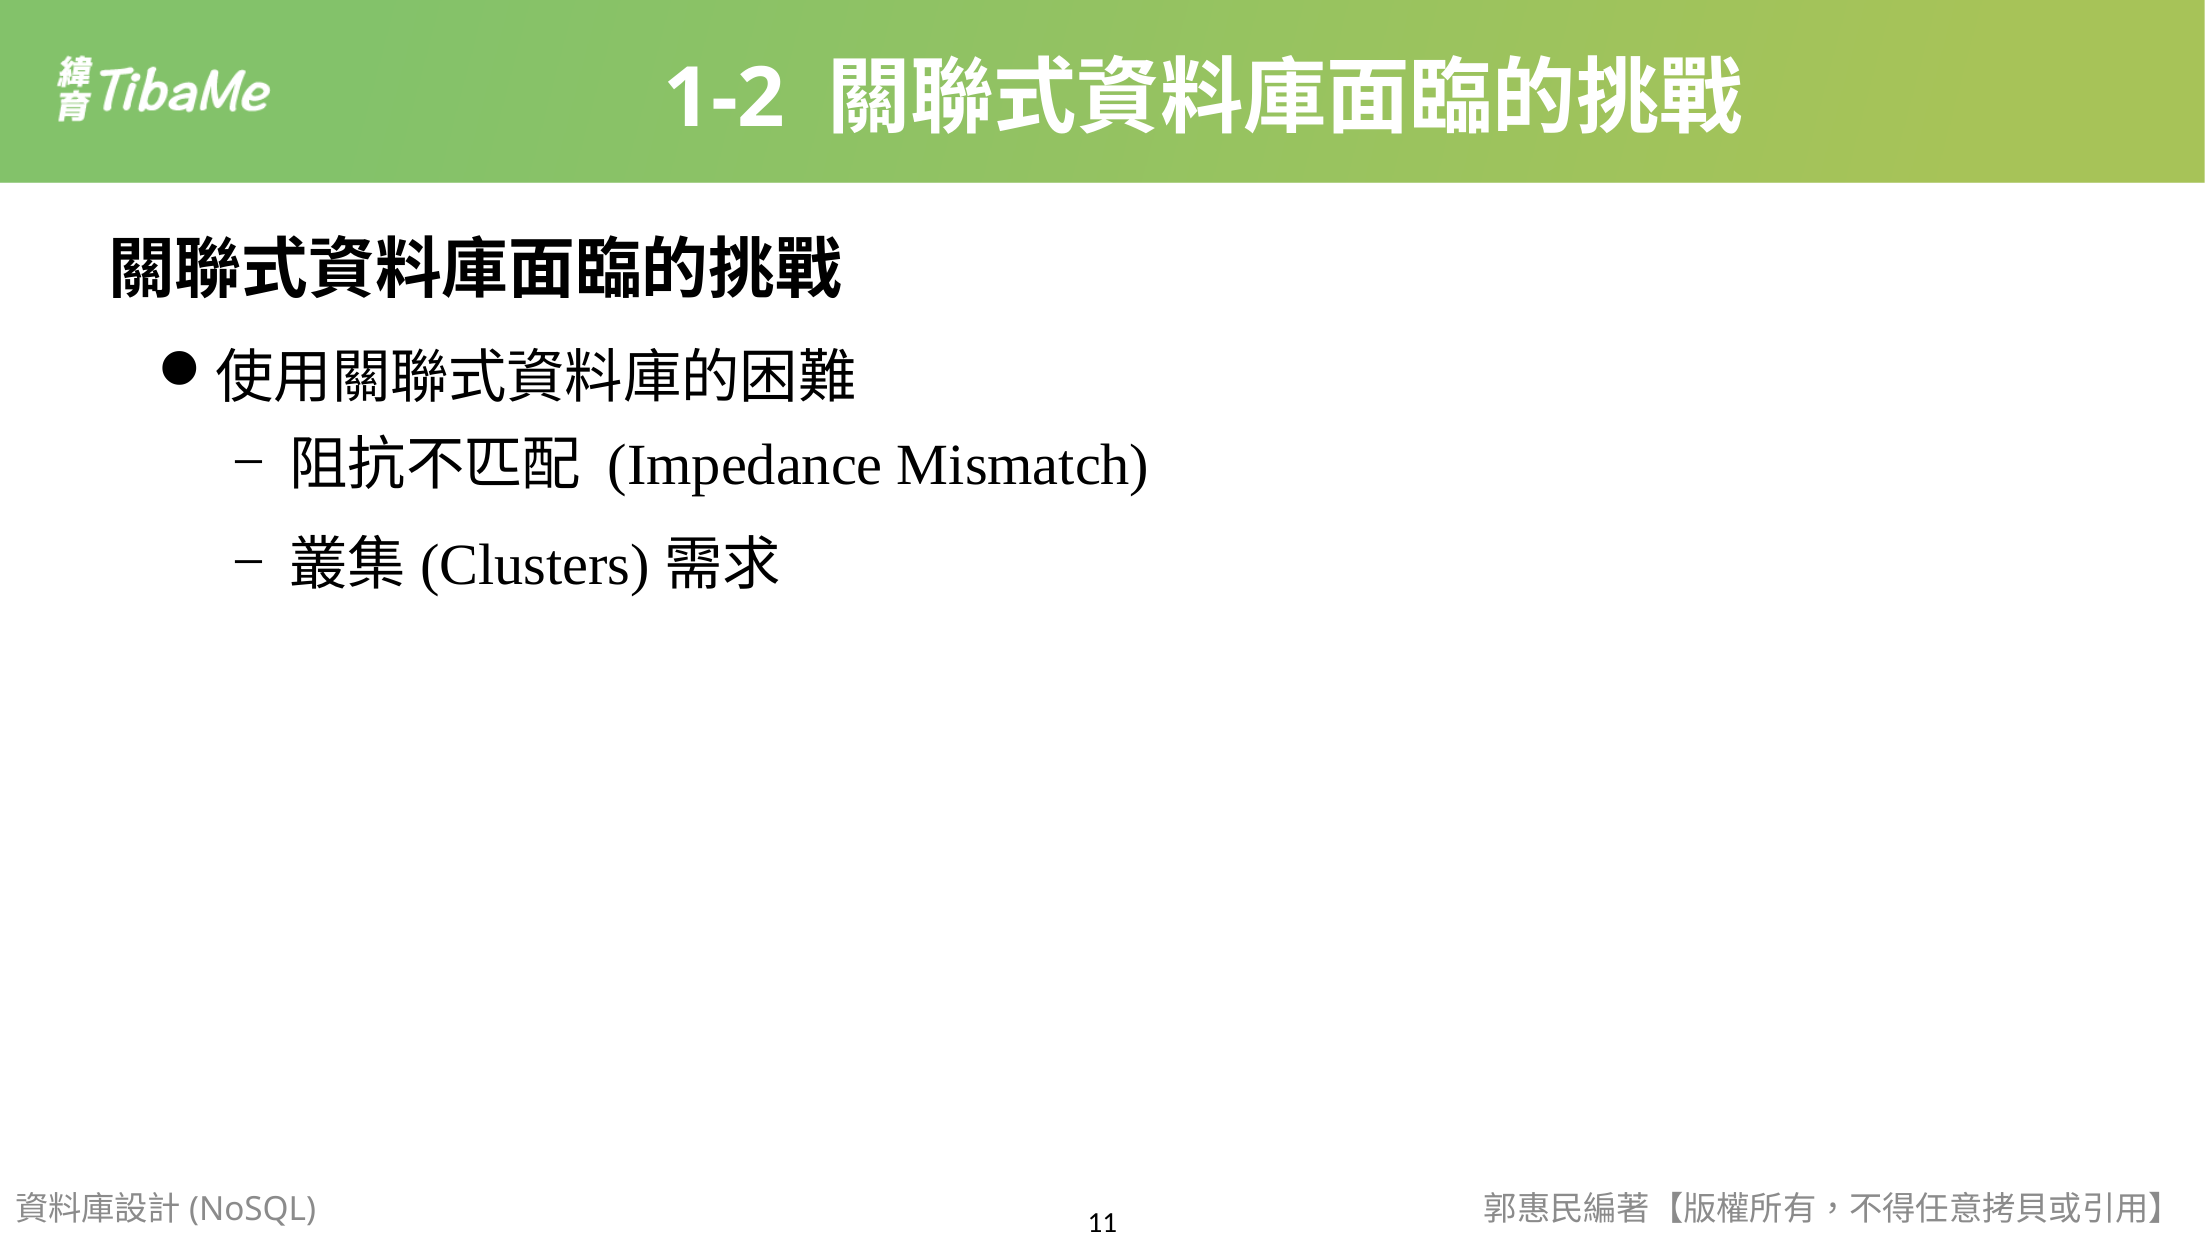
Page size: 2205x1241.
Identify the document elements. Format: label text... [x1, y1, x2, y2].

list 關聯式資料庫面臨的挑戰 [93, 227, 2113, 351]
slide_number 郭惠民編著【版權所有，不得任意拷貝或引用】 [1304, 1174, 2205, 1241]
list 使用關聯式資料庫的困難 阻抗不匹配 (Impedance Mismatch) 叢集(Clusters)需求 [142, 340, 1890, 475]
slide_number 資料庫設計(NoSQL) [0, 1174, 496, 1241]
picture [0, 0, 2205, 1240]
list 1-2 關聯式資料庫面臨的挑戰 [356, 46, 2050, 151]
